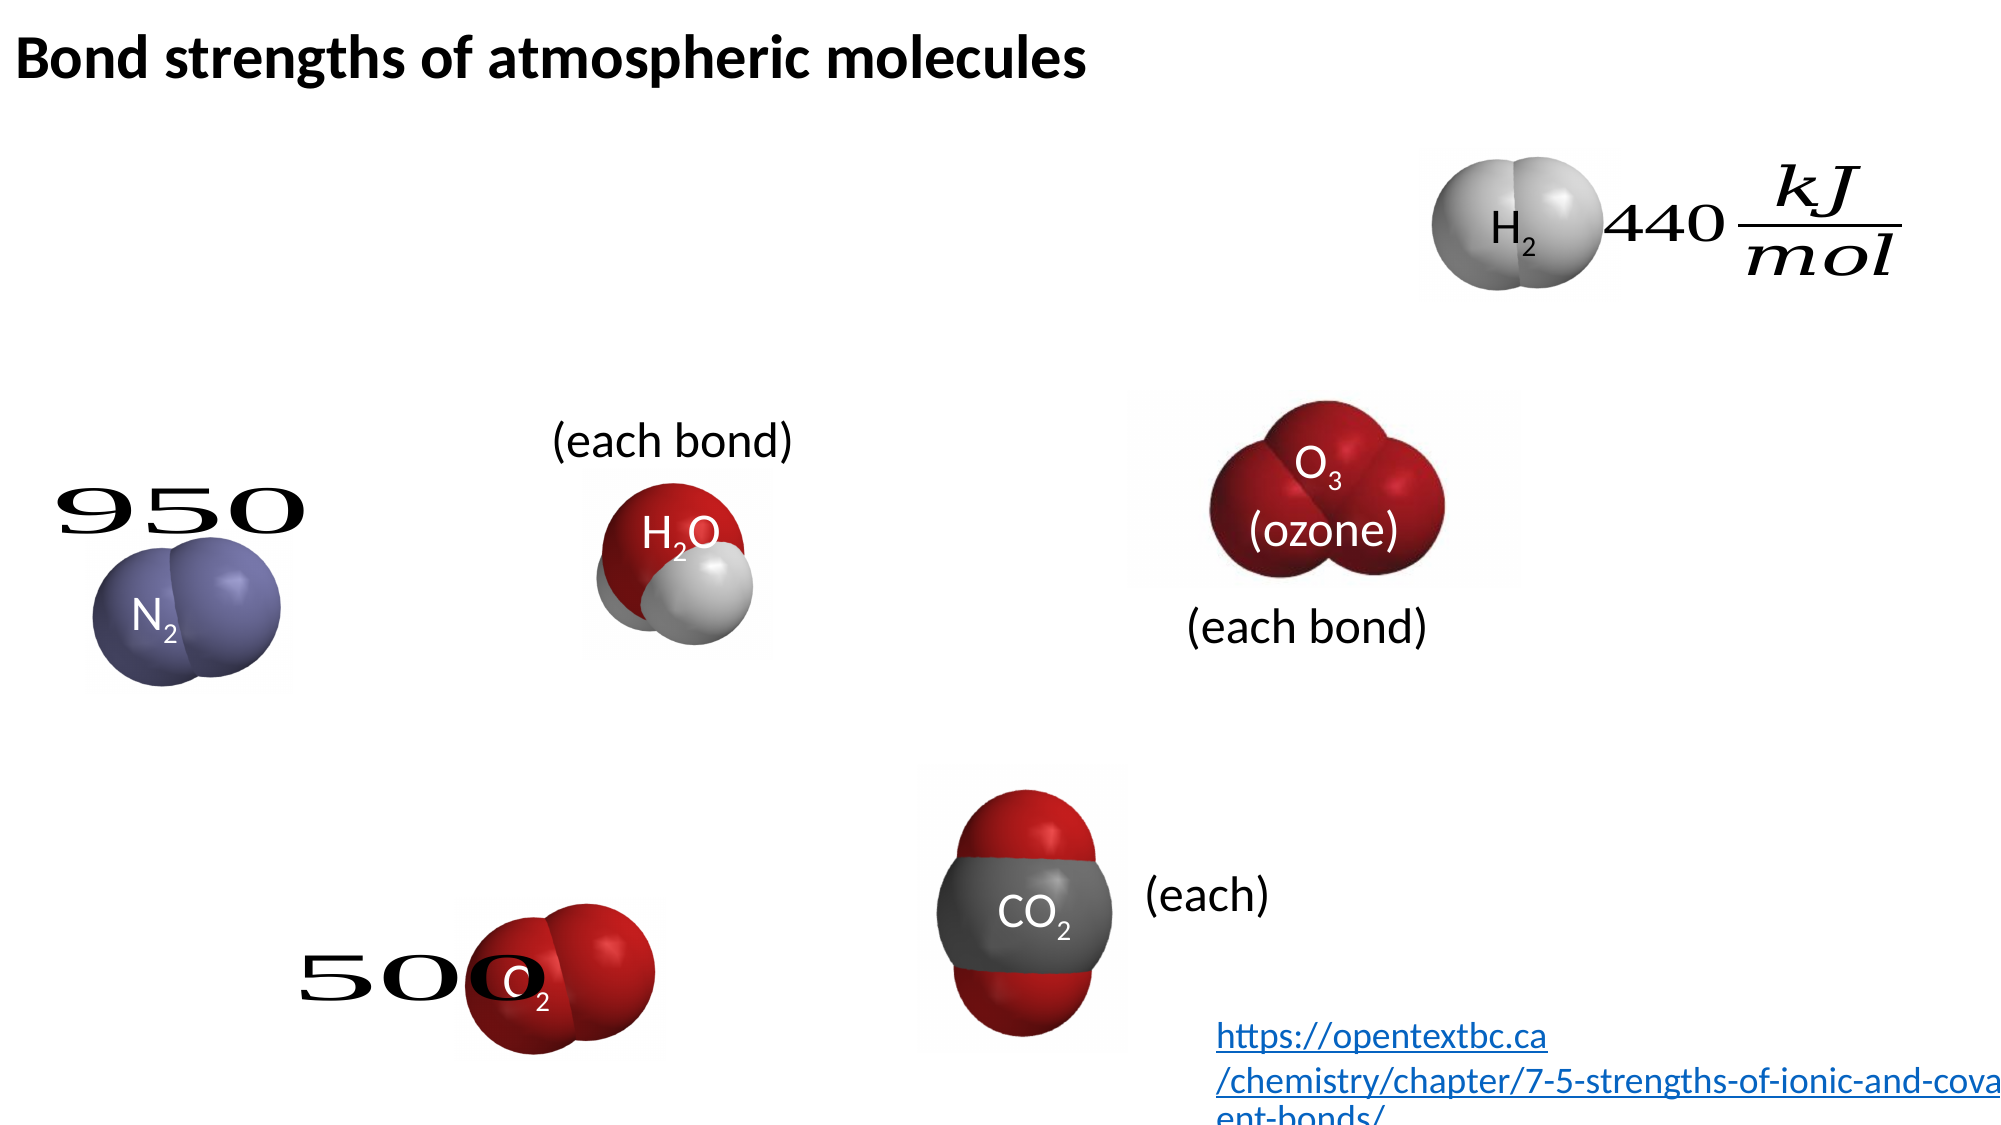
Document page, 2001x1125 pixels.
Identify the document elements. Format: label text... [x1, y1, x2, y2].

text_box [0, 148, 1908, 1061]
title Bond strengths of atmospheric molecules [0, 9, 2000, 108]
text_box https://opentextbc.ca/chemistry/chapter/7-5-strengths-of-ionic-and-covalent-bonds/ [1201, 1003, 2000, 1109]
